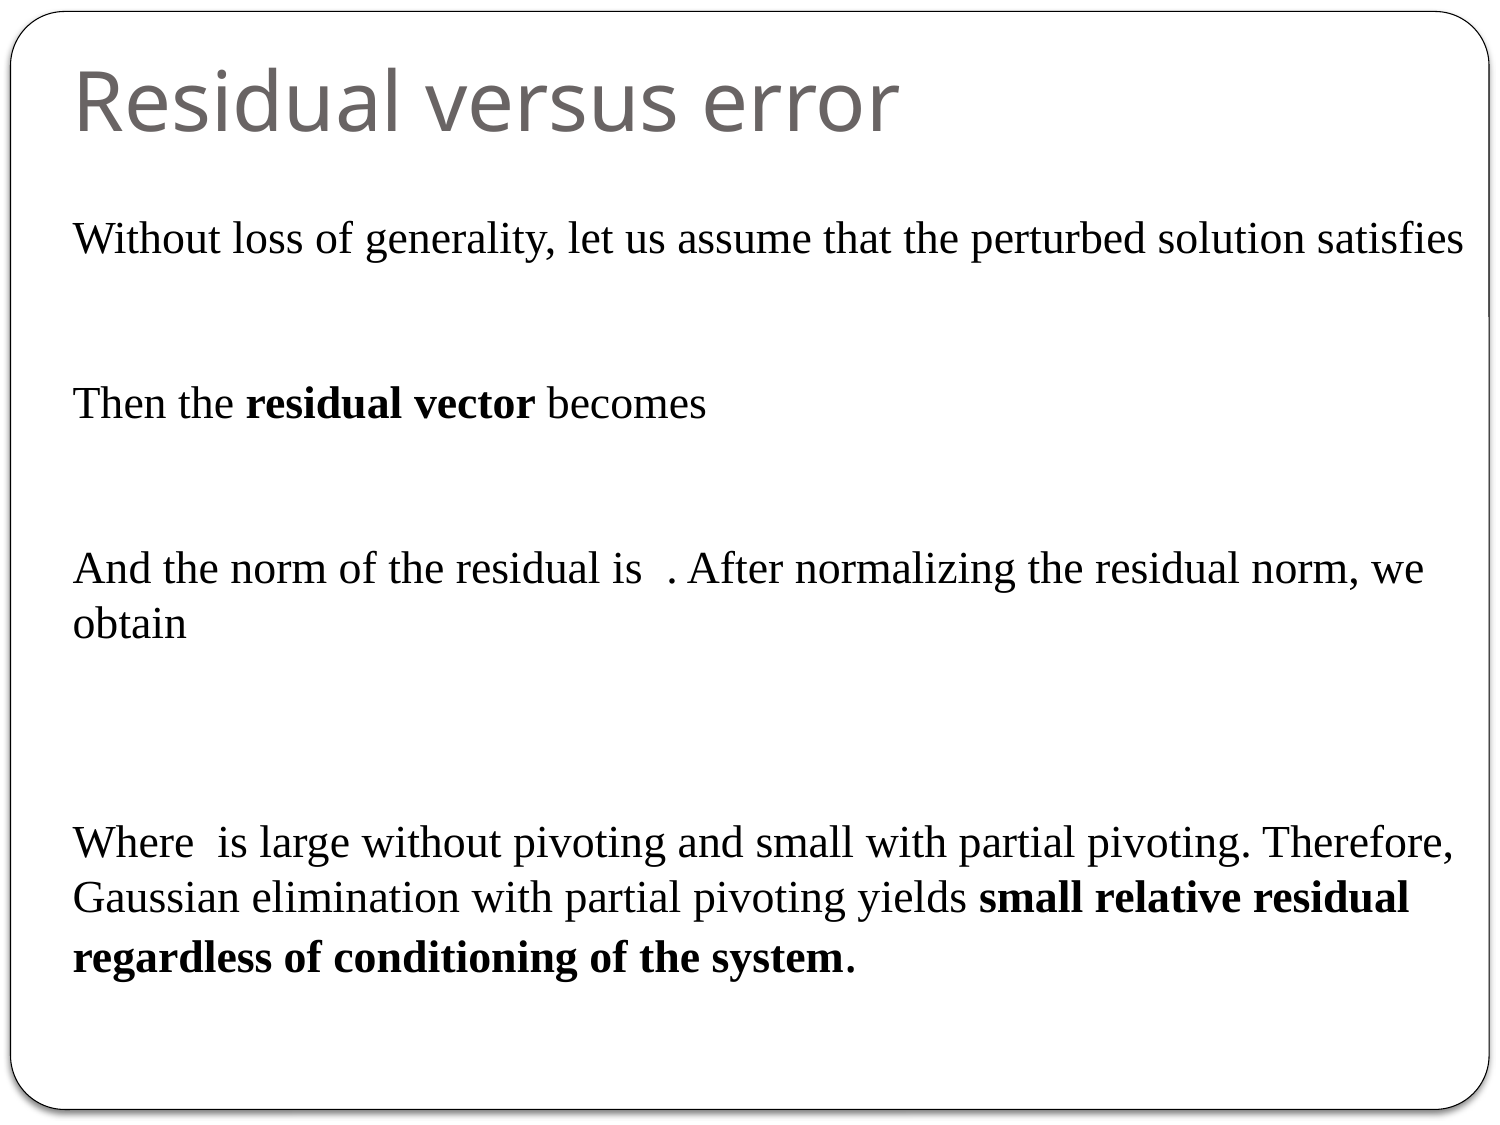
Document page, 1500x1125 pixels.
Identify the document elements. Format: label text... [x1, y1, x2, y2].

text_box Residual versus error [57, 41, 1400, 156]
